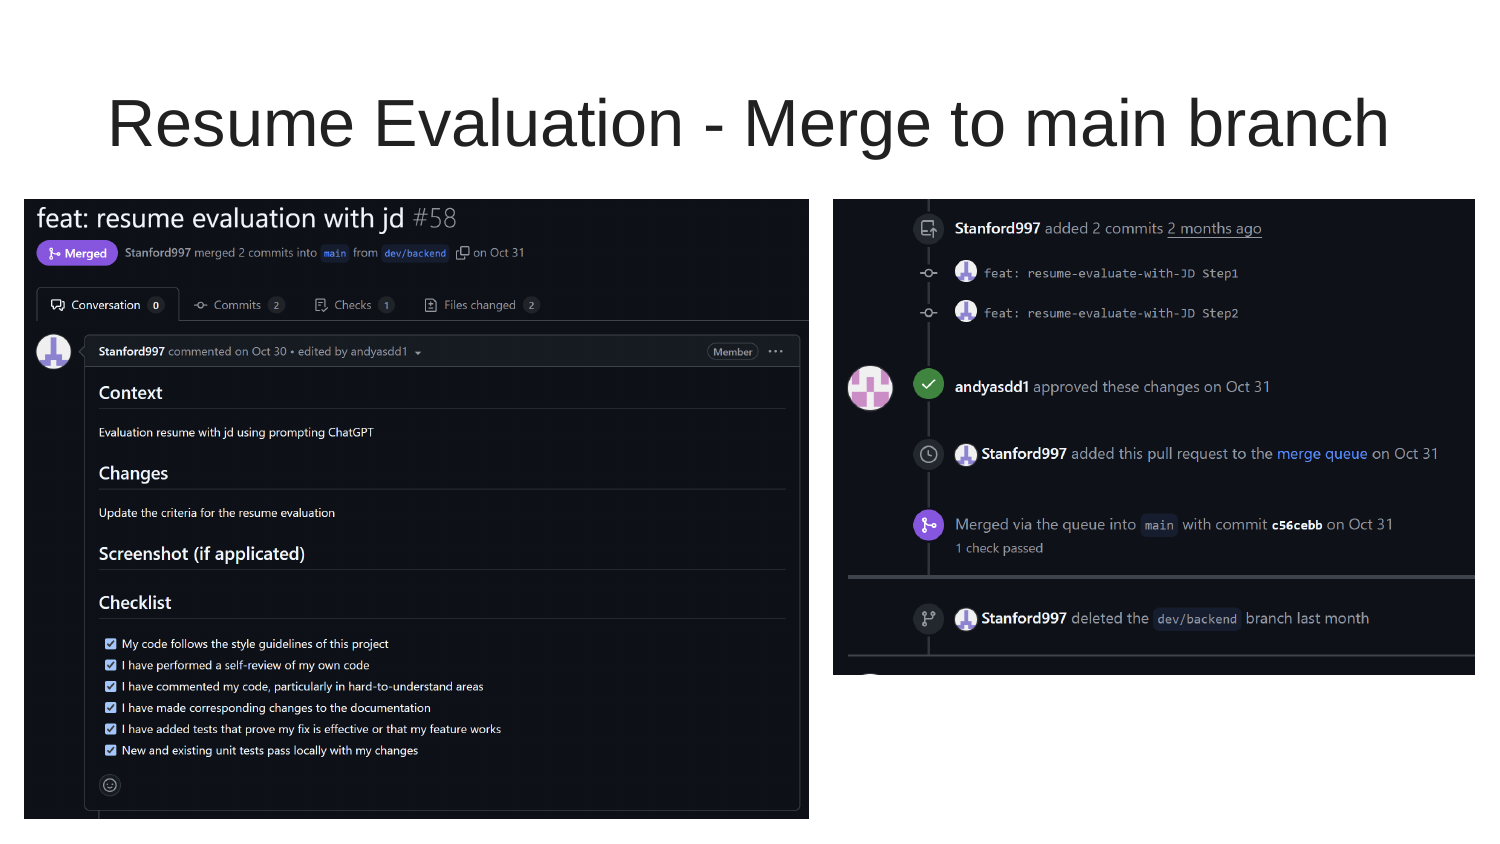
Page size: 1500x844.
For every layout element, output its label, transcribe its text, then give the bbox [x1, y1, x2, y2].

picture [833, 199, 1476, 675]
picture [24, 199, 809, 819]
title Resume Evaluation - Merge to main branch [51, 49, 1449, 175]
